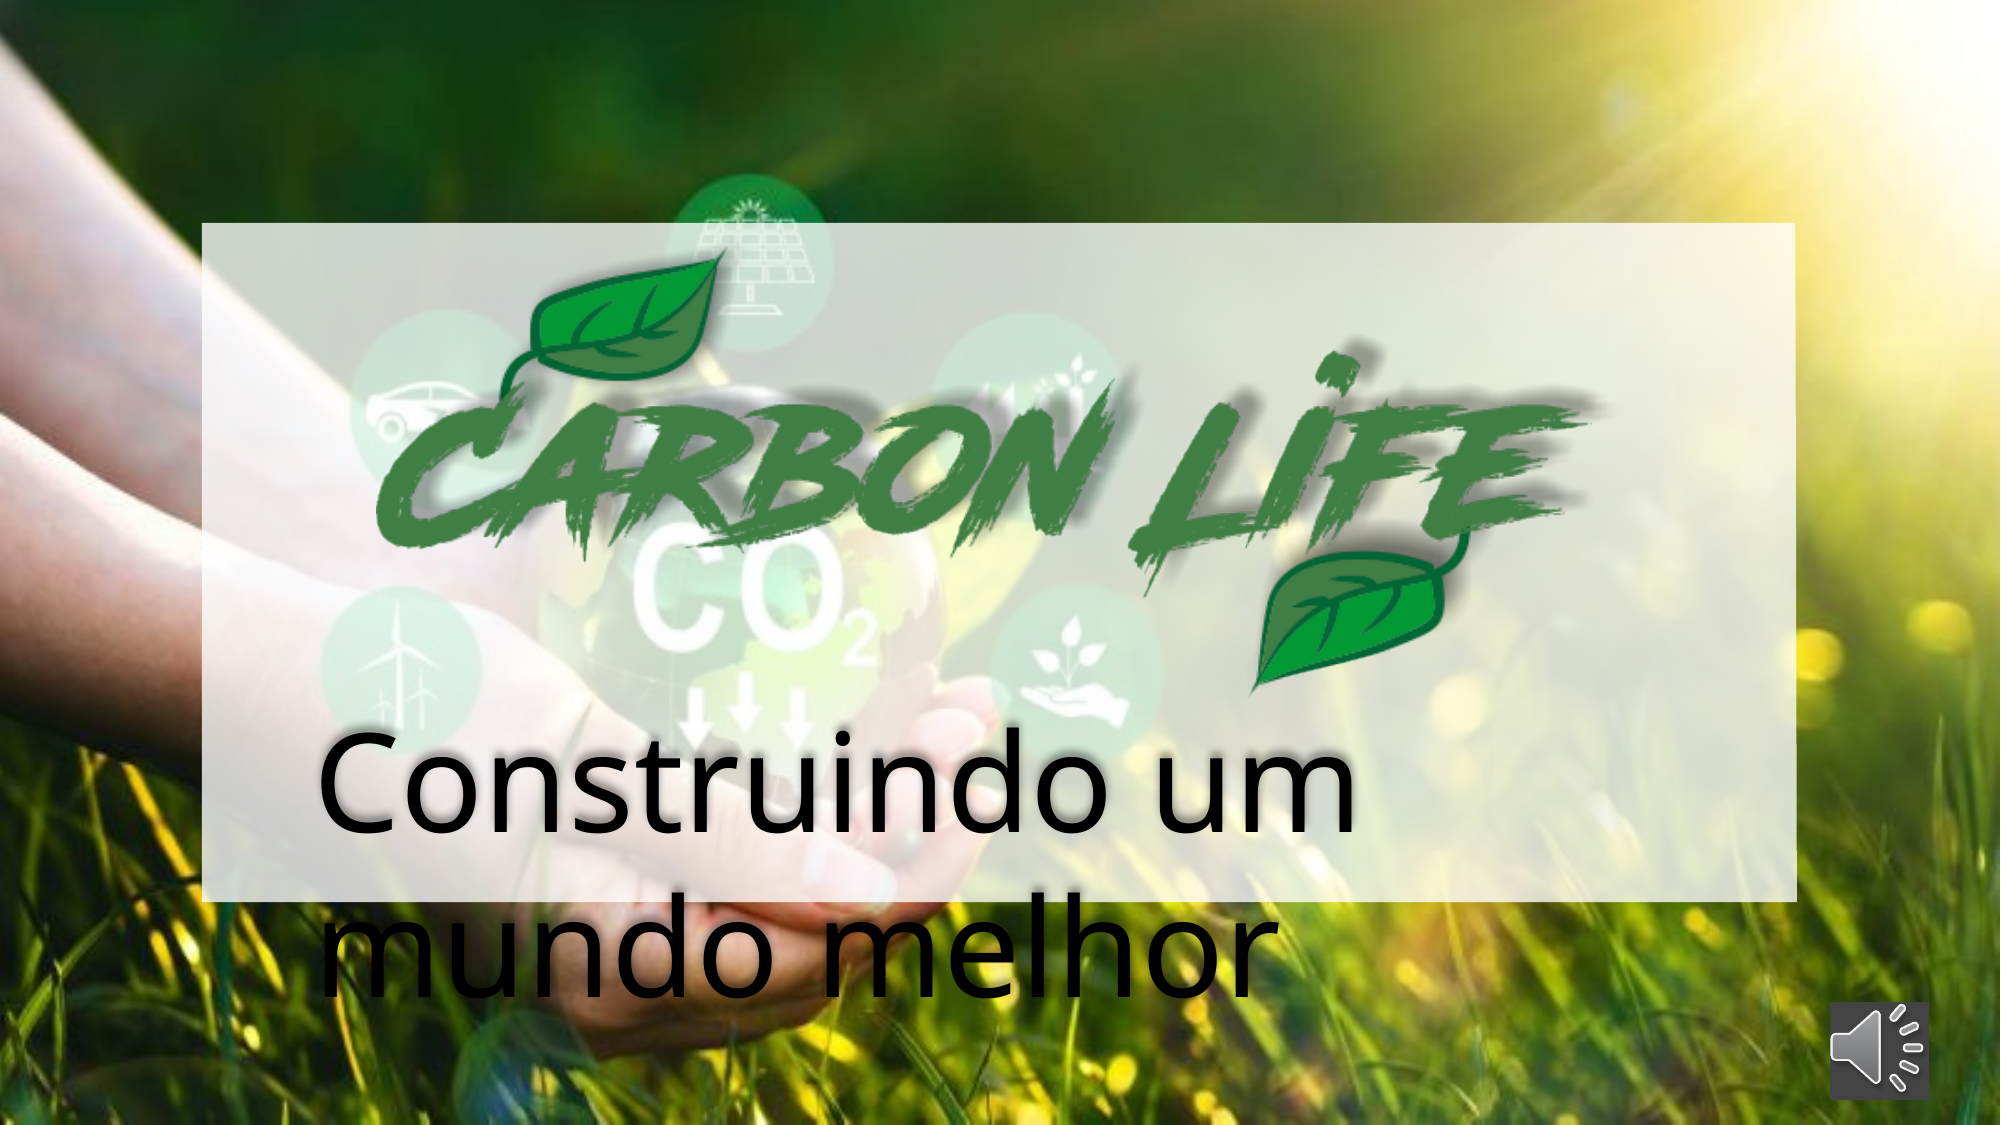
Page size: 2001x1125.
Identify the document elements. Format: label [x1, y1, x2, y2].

picture [0, 0, 2000, 1125]
text_box [201, 222, 1797, 902]
